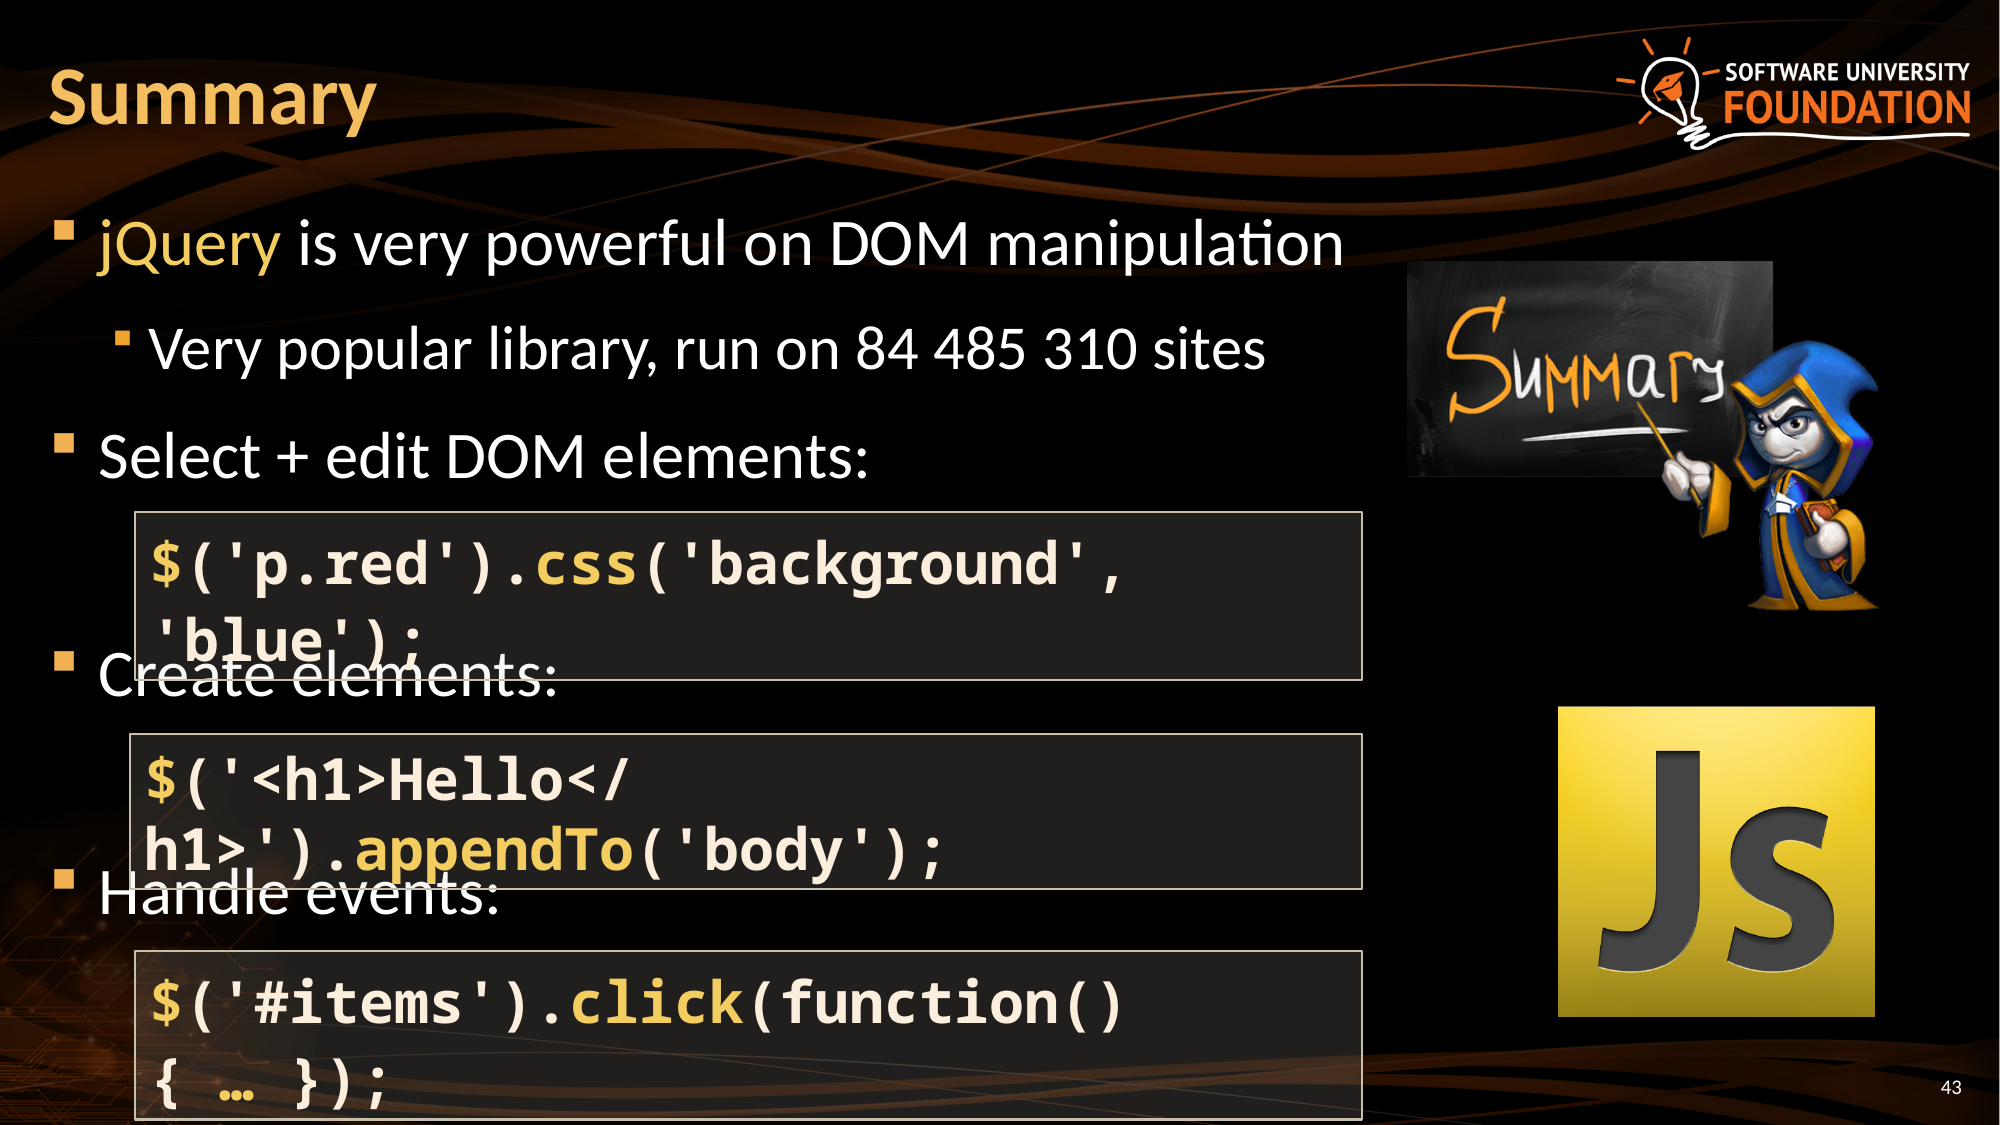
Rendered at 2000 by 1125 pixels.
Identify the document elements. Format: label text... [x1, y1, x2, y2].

text_box $('#items').click(function() { … }); [134, 950, 1362, 1120]
slide_number 43 [1897, 1070, 1968, 1103]
list jQuery is very powerful on DOM manipulation Very popular library, run on 84 485 310 sites Select + edit DOM elements: Create elements: Handle events: [31, 189, 1381, 1103]
text_box $('<h1>Hello</h1>').appendTo('body'); [129, 734, 1363, 889]
picture [0, 0, 2000, 1125]
title Summary [30, 6, 1602, 189]
text_box $('p.red').css('background', 'blue'); [134, 511, 1362, 681]
